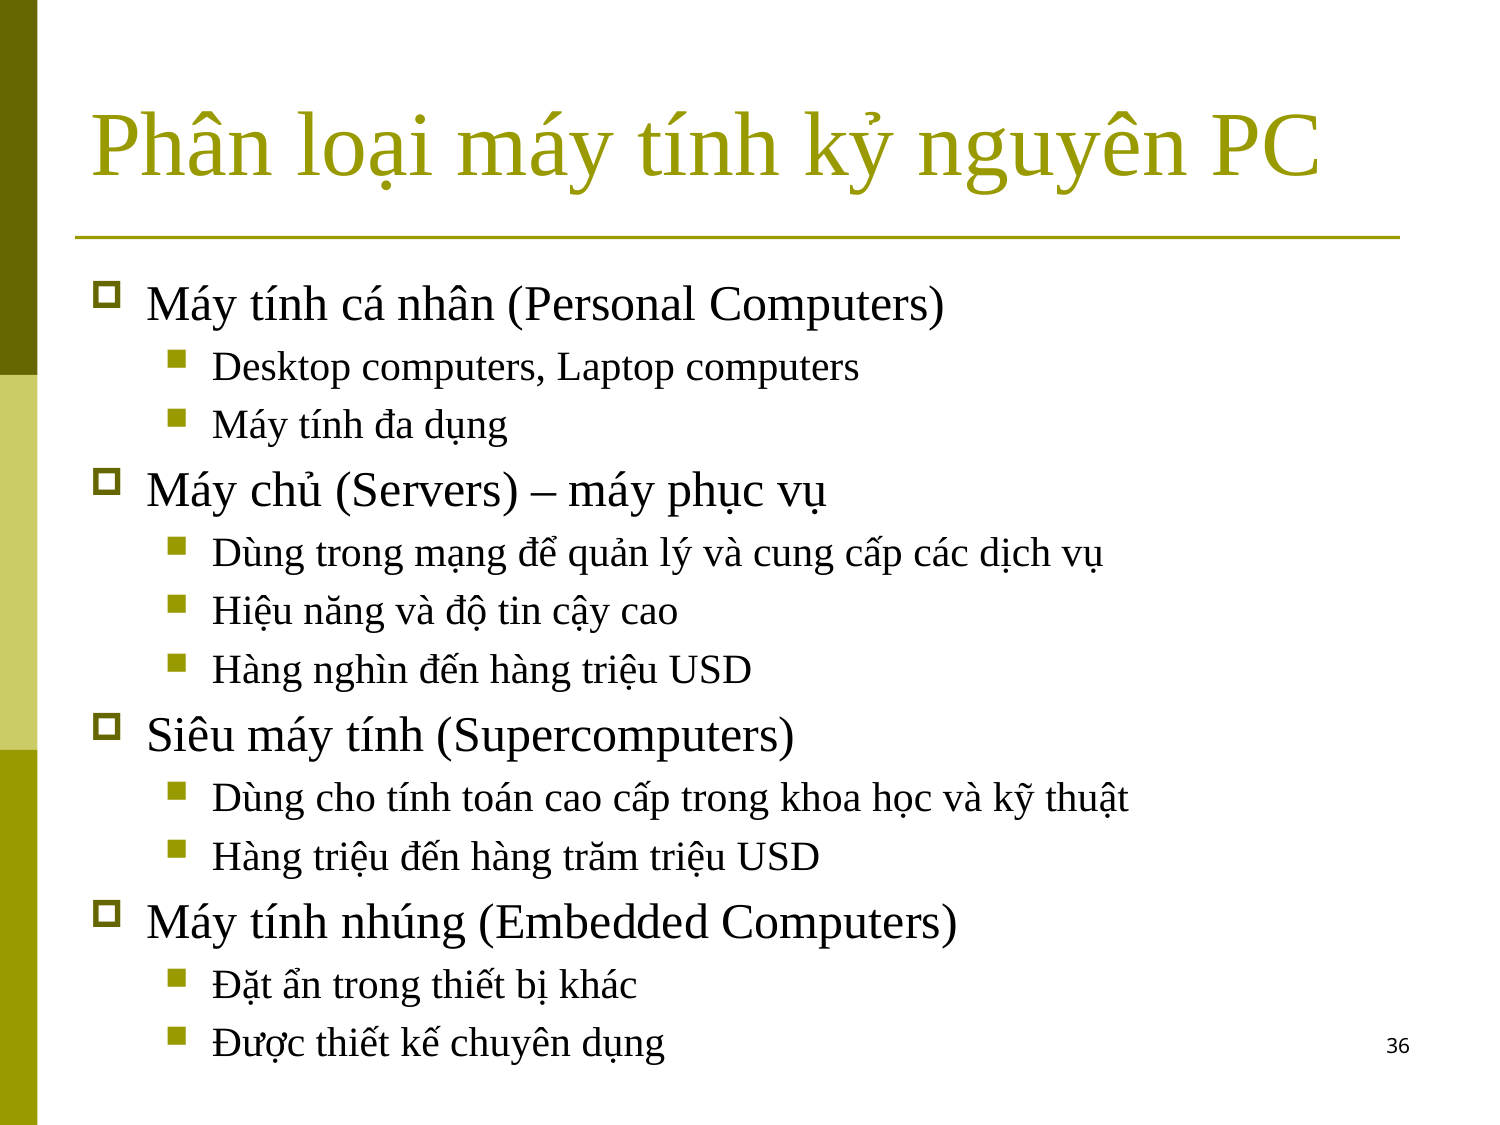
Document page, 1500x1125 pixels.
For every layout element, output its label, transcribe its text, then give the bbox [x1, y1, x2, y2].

title Phân loại máy tính kỷ nguyên PC [75, 45, 1425, 233]
slide_number 36 [1074, 1024, 1426, 1101]
list Máy tính cá nhân (Personal Computers) Desktop computers, Laptop computers Máy tính đa dụng Máy chủ (Servers) – máy phục vụ Dùng trong mạng để quản lý và cung cấp các dịch vụ Hiệu năng và độ tin cậy cao Hàng nghìn đến hàng triệu USD Siêu máy tính (Supercomputers) Dùng cho tính toán cao cấp trong khoa học và kỹ thuật Hàng triệu đến hàng trăm triệu USD Máy tính nhúng (Embedded Computers) Đặt ẩn trong thiết bị khác Được thiết kế chuyên dụng [75, 262, 1425, 1006]
